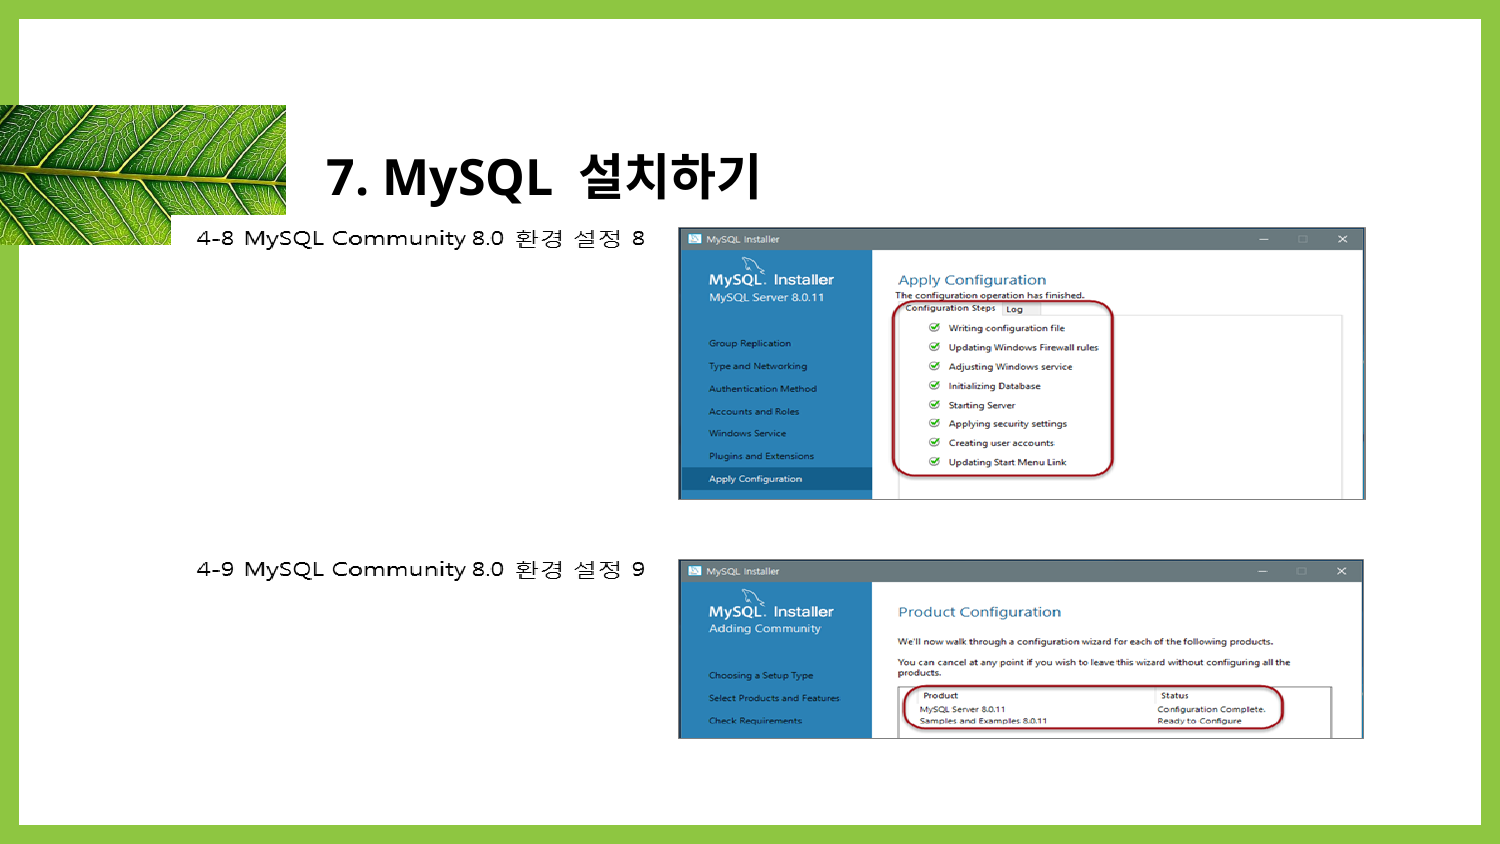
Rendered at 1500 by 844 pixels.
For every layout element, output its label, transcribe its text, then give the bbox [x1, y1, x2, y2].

picture [0, 105, 1399, 825]
title 7. MySQL 설치하기 [315, 97, 1363, 213]
